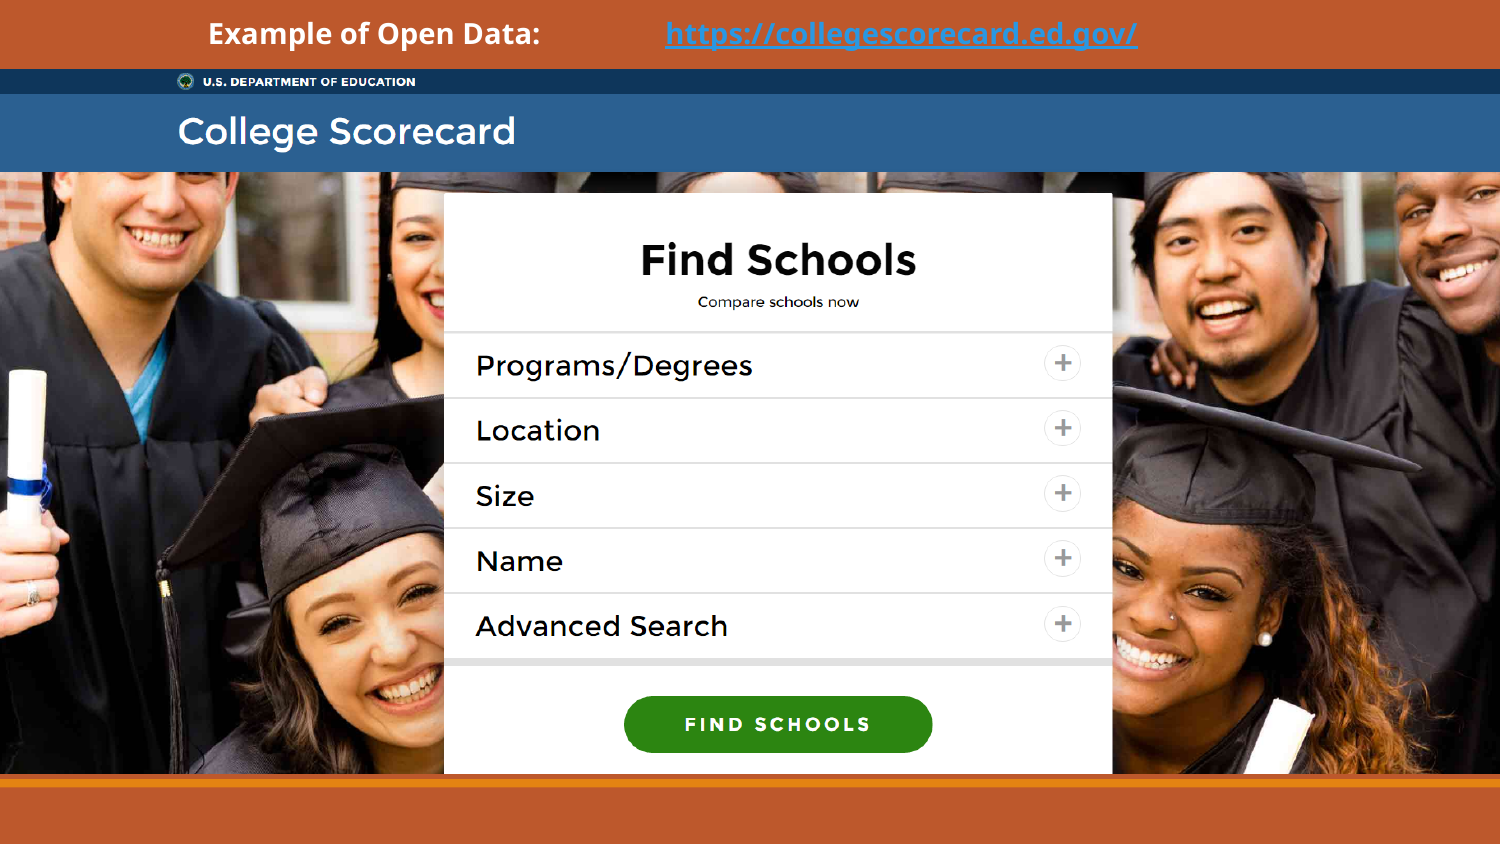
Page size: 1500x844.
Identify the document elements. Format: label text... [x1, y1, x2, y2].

text_box Example of Open Data: https://collegescorecard.ed.gov/ [192, 0, 1376, 68]
picture [0, 69, 1500, 775]
